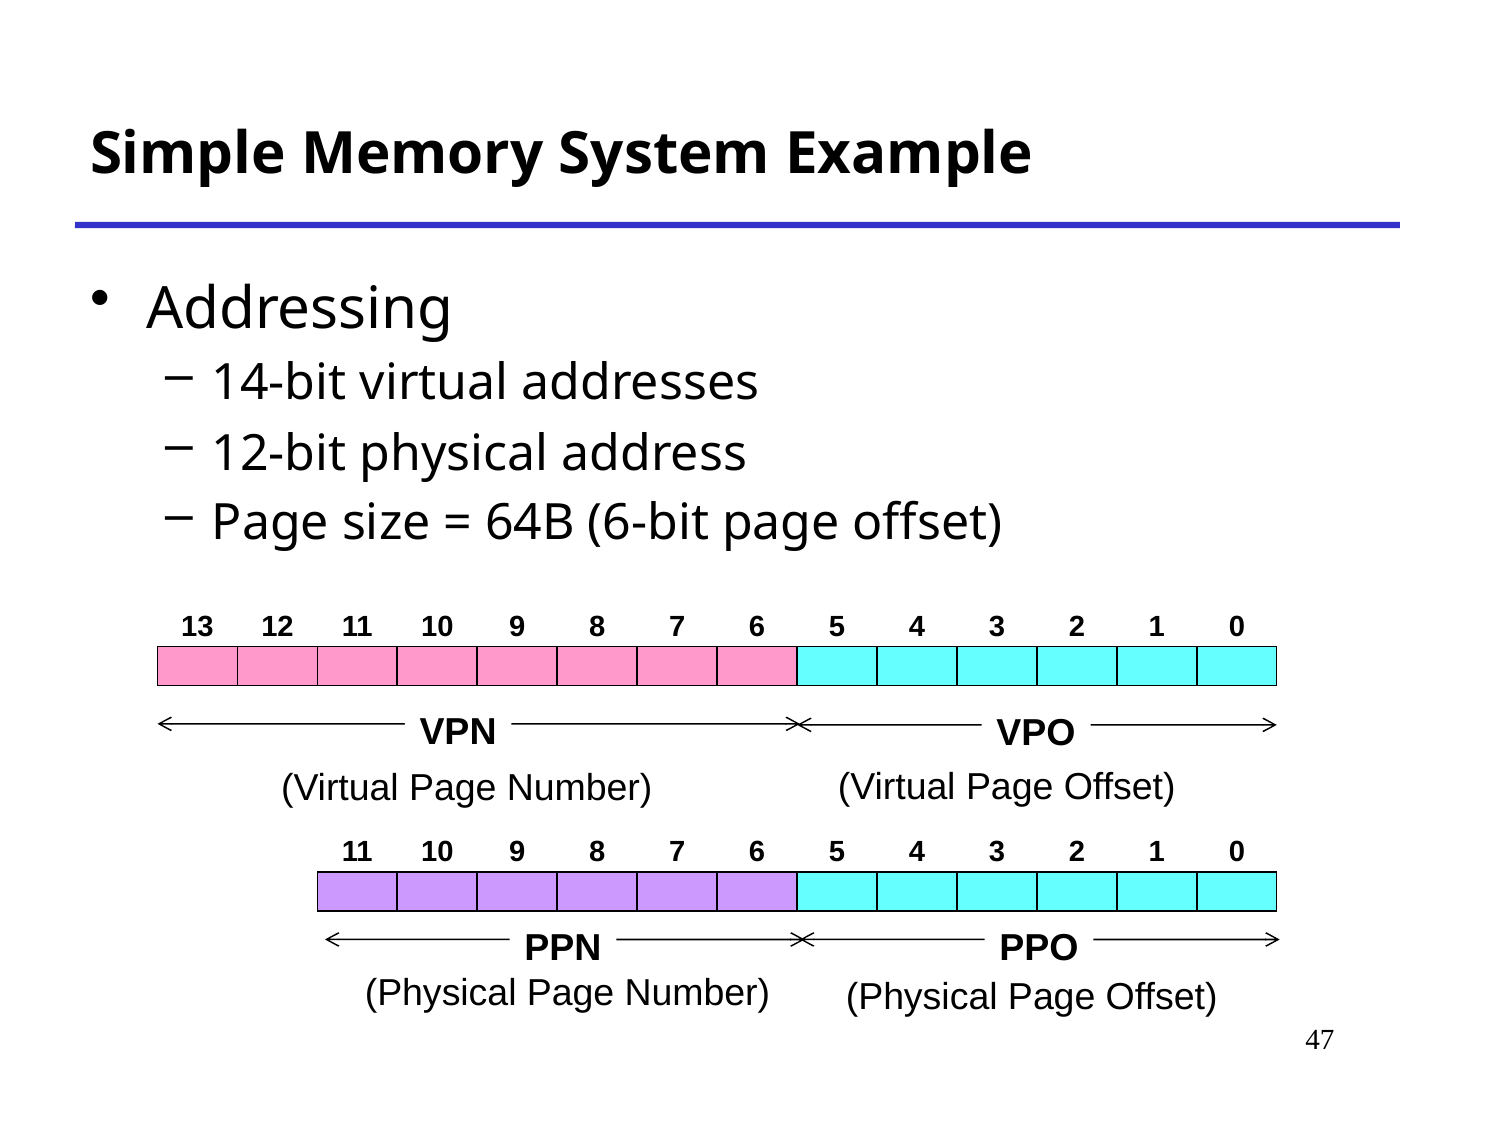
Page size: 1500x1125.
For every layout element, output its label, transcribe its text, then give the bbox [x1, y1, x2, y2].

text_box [157, 606, 1280, 1026]
slide_number 49 [1137, 1012, 1351, 1088]
list Addressing 14-bit virtual addresses 12-bit physical address Page size = 64B (6-bit page offset) [75, 262, 1438, 575]
title Simple Memory System Example [75, 75, 1400, 225]
